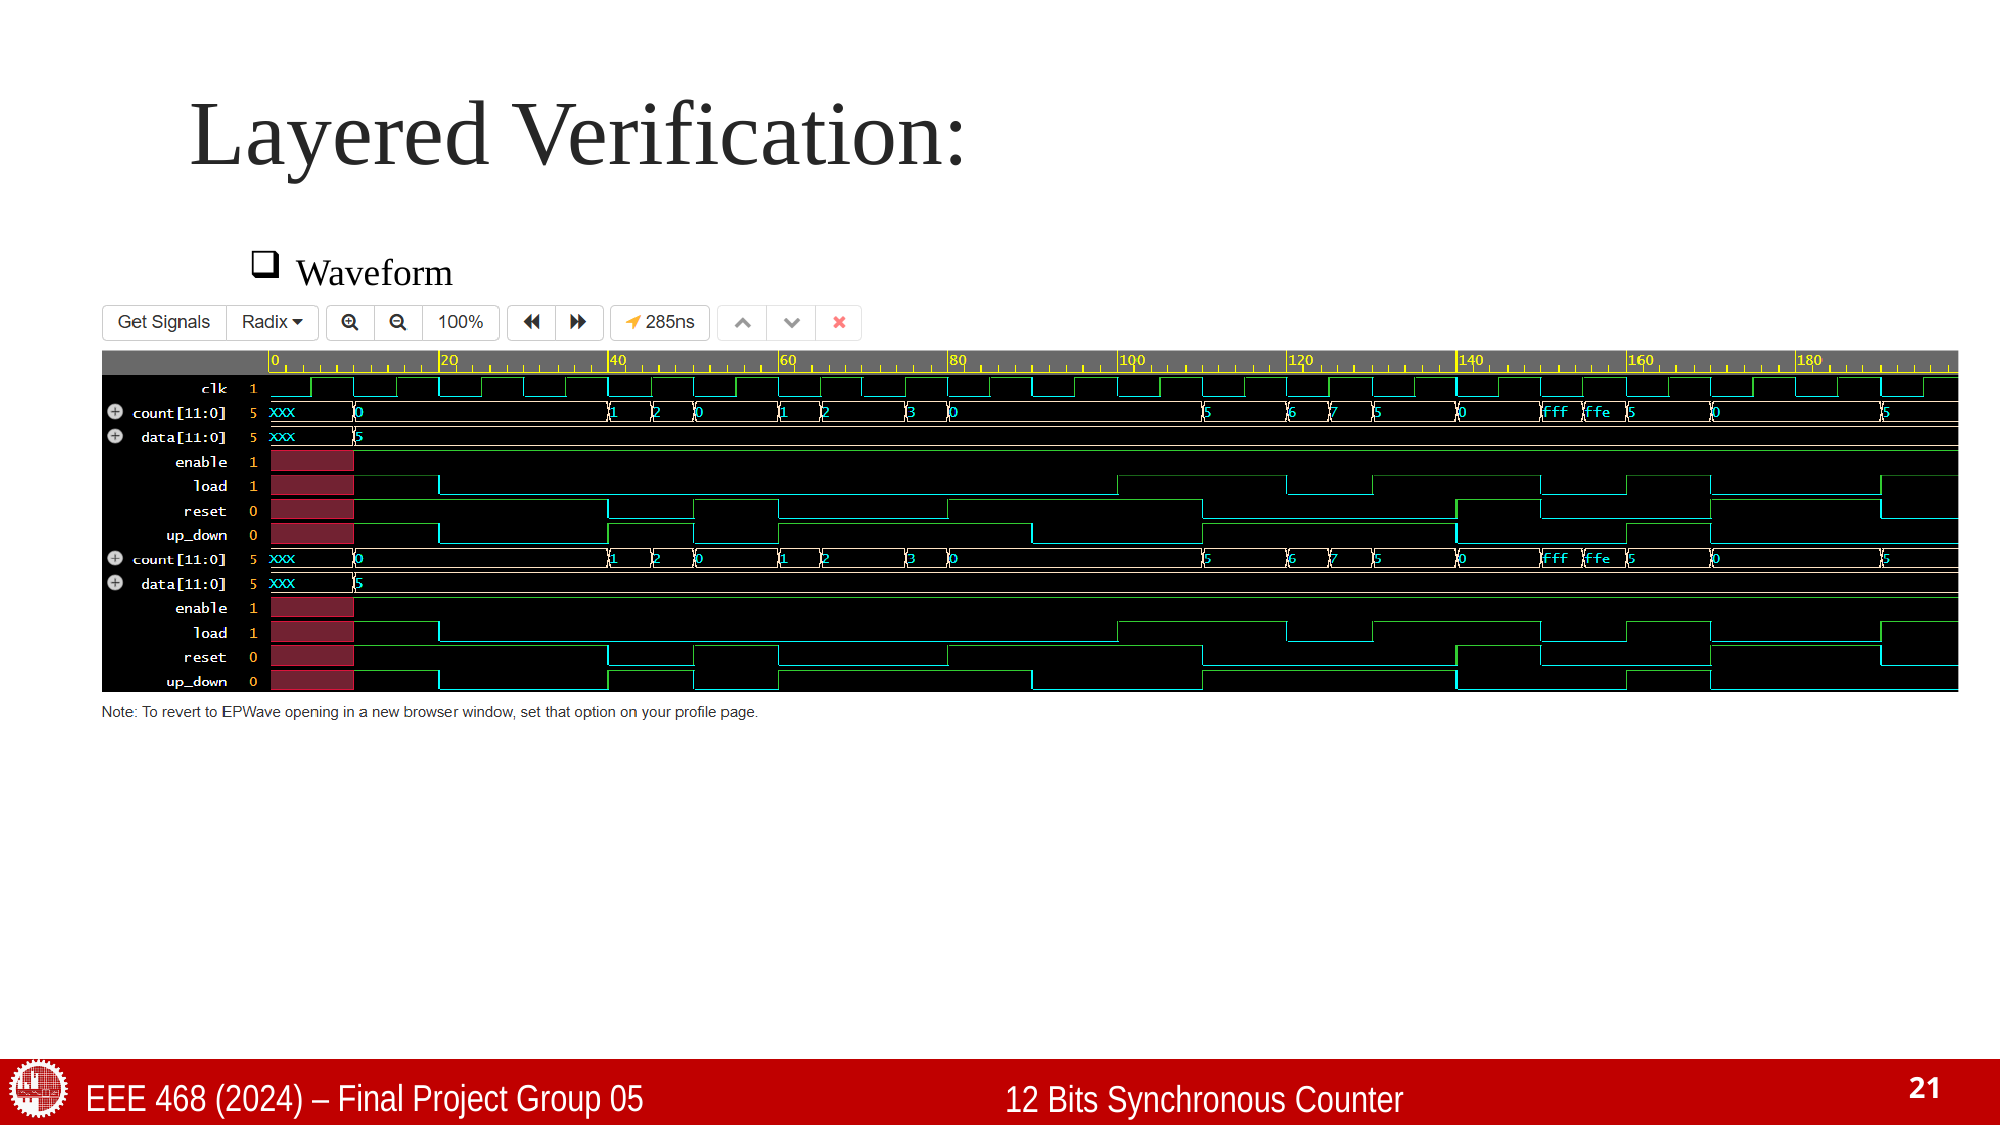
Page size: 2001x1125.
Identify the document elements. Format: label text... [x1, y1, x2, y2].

picture [88, 299, 1959, 892]
picture [8, 1059, 71, 1118]
text_box Waveform [234, 240, 657, 296]
title Layered Verification: [174, 75, 1825, 195]
footer 12 Bits Synchronous Counter [875, 1067, 1543, 1125]
slide_number EEE 468 (2024) – Final Project Group 05 [70, 1066, 722, 1125]
slide_number 21 [1871, 1066, 1958, 1118]
